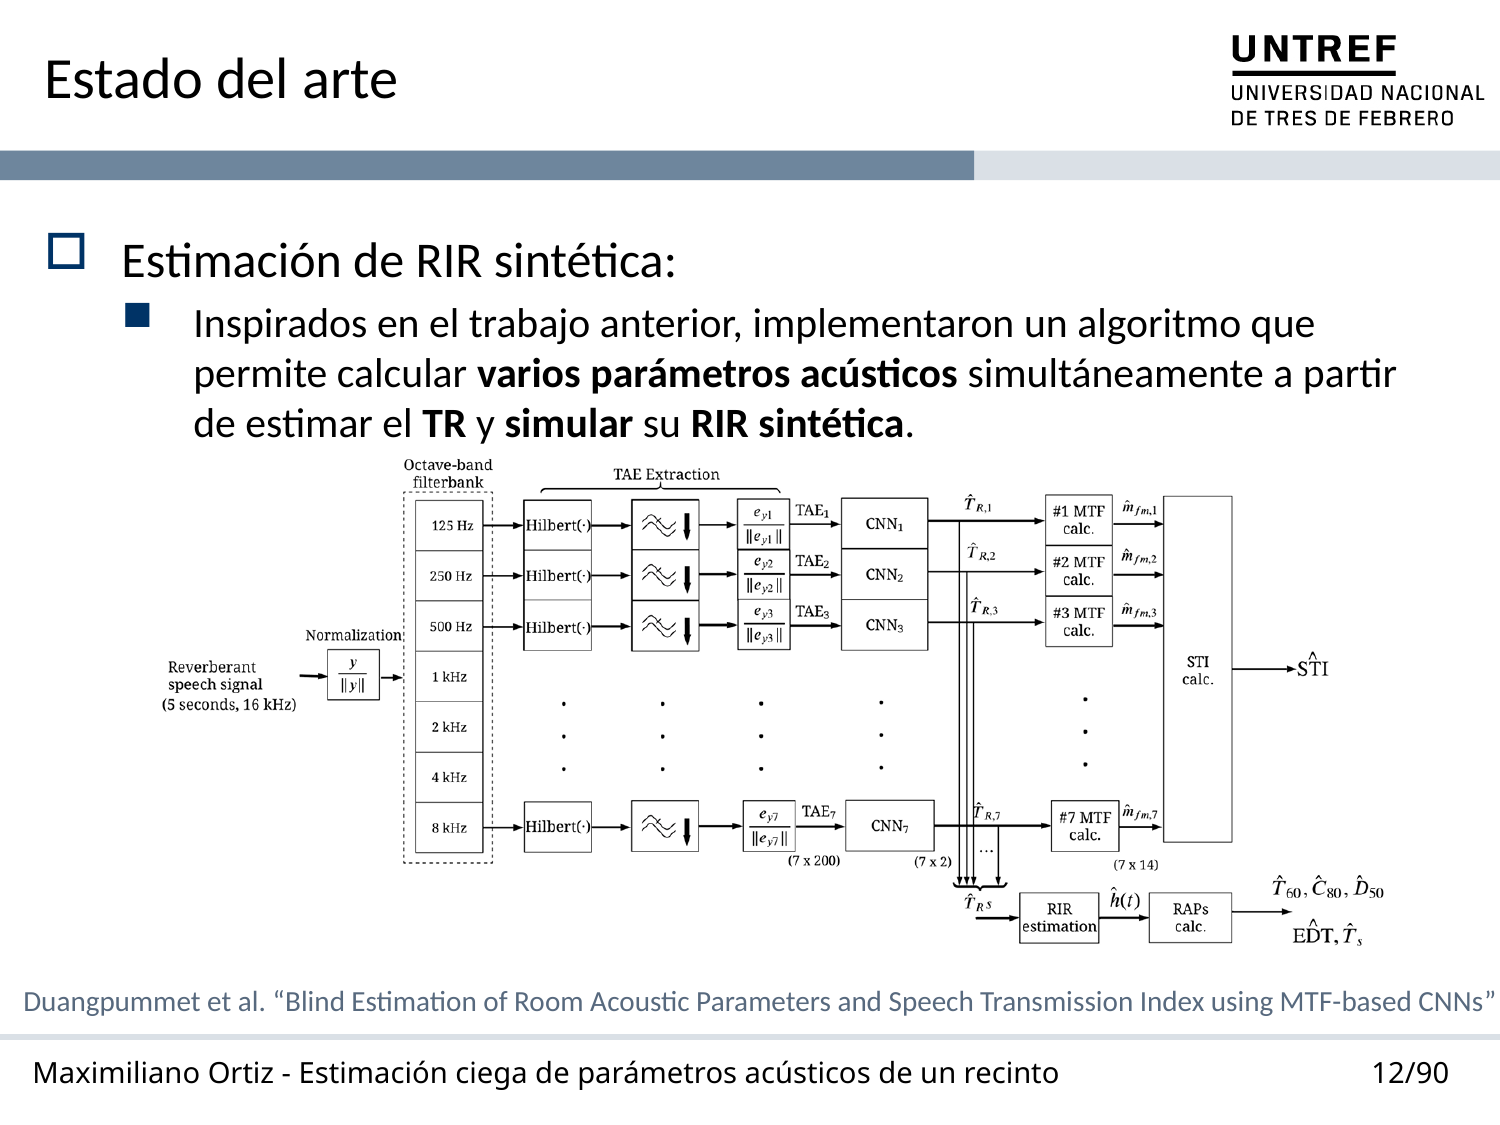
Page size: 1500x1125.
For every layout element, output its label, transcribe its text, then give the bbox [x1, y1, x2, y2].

text_box Duangpummet et al. “Blind Estimation of Room Acoustic Parameters and Speech Transmission Index using MTF-based CNNs” [8, 975, 1500, 1026]
text_box Maximiliano Ortiz - Estimación ciega de parámetros acústicos de un recinto [17, 1046, 1187, 1111]
title Estado del arte [29, 14, 1211, 136]
list Estimación de RIR sintética: Inspirados en el trabajo anterior, implementaron un algoritmo que permite calcular varios parámetros acústicos simultáneamente a partir de estimar el TR y simular su RIR sintética. [29, 219, 1459, 975]
picture [1224, 31, 1495, 132]
text_box 12/90 [1187, 1046, 1465, 1111]
picture [153, 445, 1397, 955]
